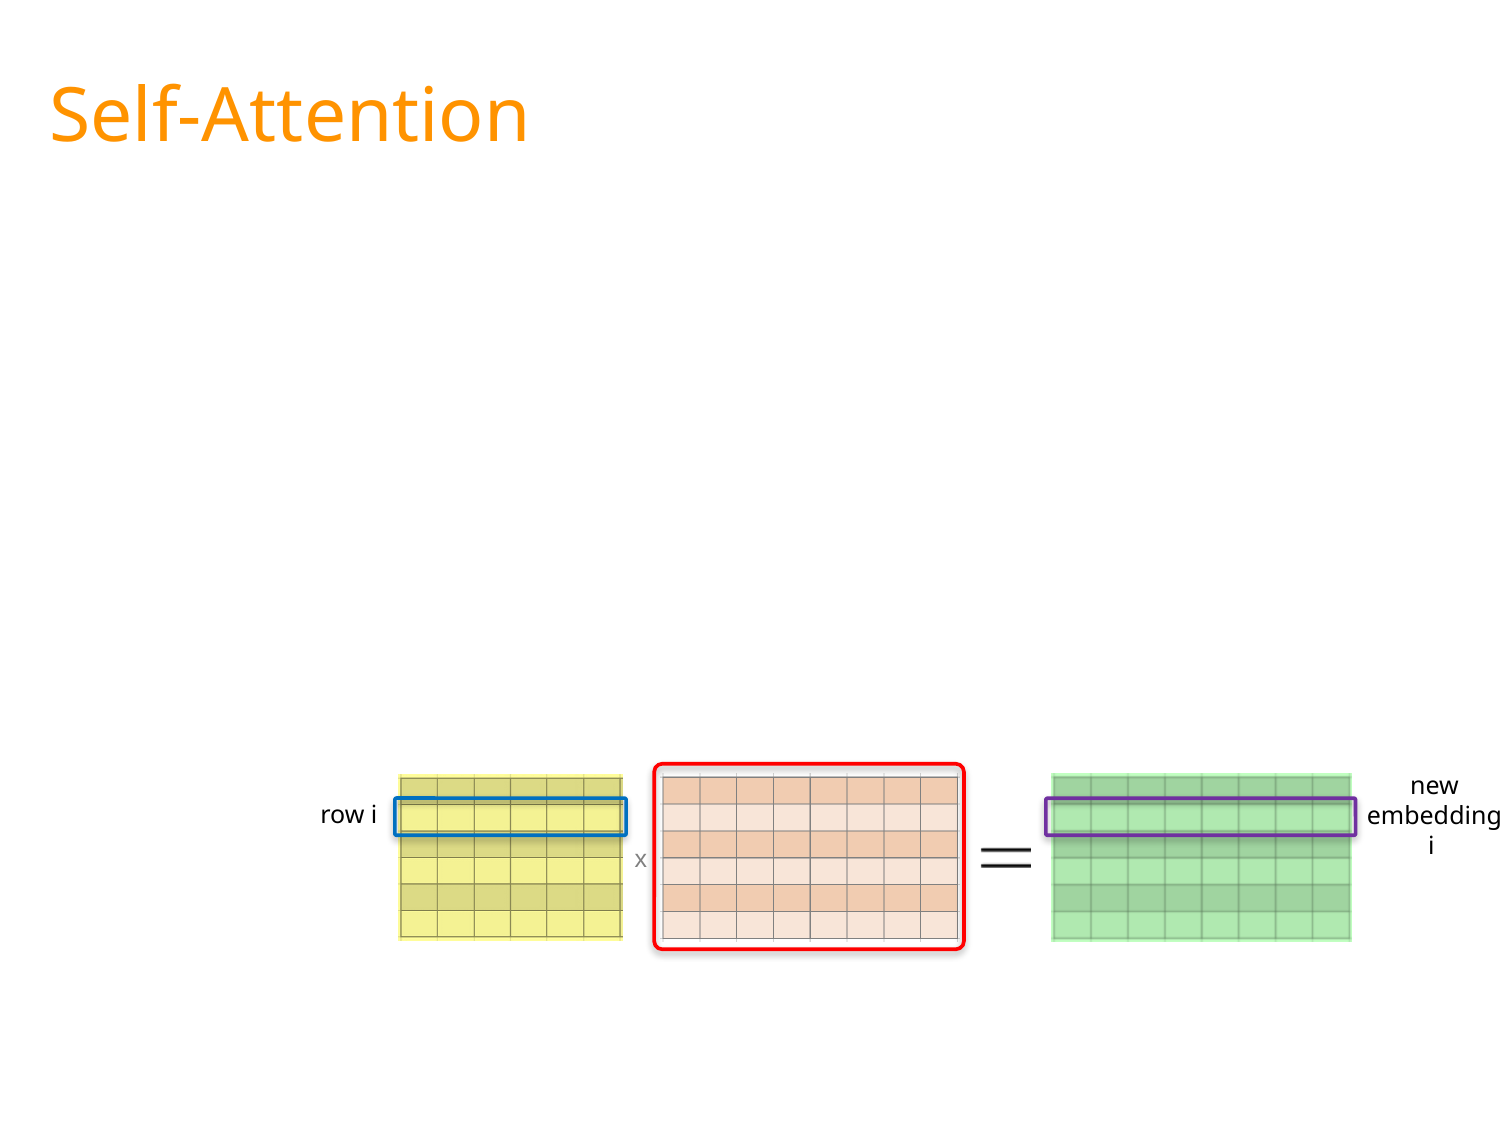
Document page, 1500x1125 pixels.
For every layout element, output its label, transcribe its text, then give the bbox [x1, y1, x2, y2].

picture [659, 773, 961, 942]
text_box [653, 762, 965, 951]
picture [980, 846, 1032, 869]
title Self-Attention [34, 16, 1385, 205]
picture [1051, 773, 1352, 942]
text_box row i [305, 790, 391, 836]
text_box new embedding i [1352, 762, 1500, 867]
picture [396, 771, 627, 943]
text_box x [630, 835, 648, 880]
